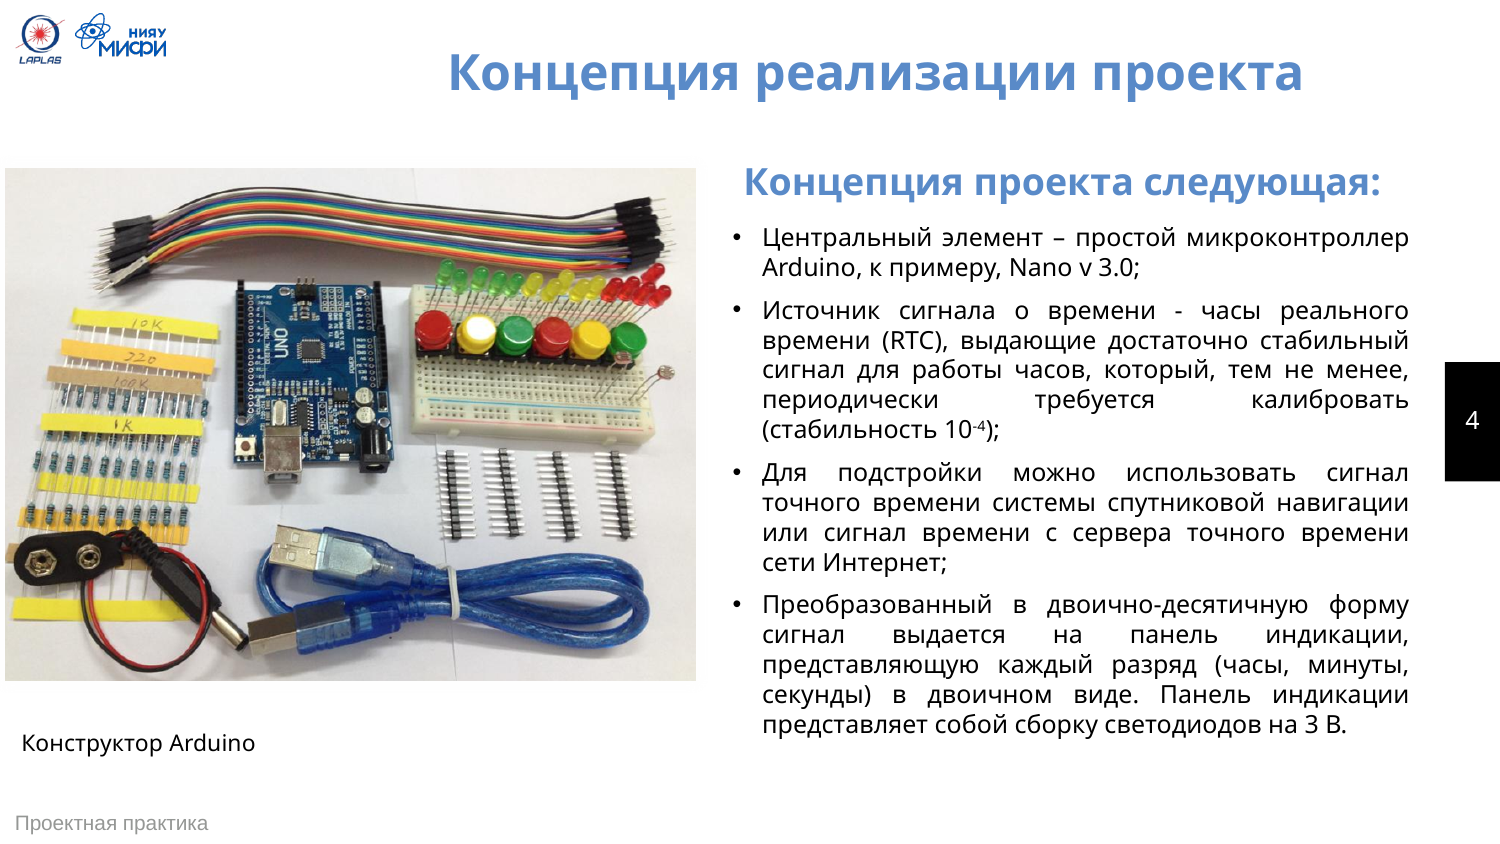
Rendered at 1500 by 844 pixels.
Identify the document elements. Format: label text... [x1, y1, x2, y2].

slide_number 4 [1444, 362, 1500, 482]
title Концепция реализации проекта [252, 0, 1500, 141]
picture [75, 13, 166, 57]
picture [0, 150, 713, 698]
text_box Концепция проекта следующая: Центральный элемент – простой микроконтроллер Arduino, к примеру, Nano v 3.0; Источник сигнала о времени - часы реального времени (RTC), выдающие достаточно стабильный сигнал для работы часов, который, тем не менее, периодически требуется калибровать (стабильность 10-4); Для подстройки можно использовать сигнал точного времени системы спутниковой навигации или сигнал времени с сервера точного времени сети Интернет; Преобразованный в двоично-десятичную форму сигнал выдается на панель индикации, представляющую каждый разряд (часы, минуты, секунды) в двоичном виде. Панель индикации представляет собой сборку светодиодов на 3 В. [699, 150, 1425, 746]
footer Проектная практика [0, 801, 300, 844]
text_box Конструктор Arduino [6, 720, 726, 782]
picture [13, 12, 72, 68]
